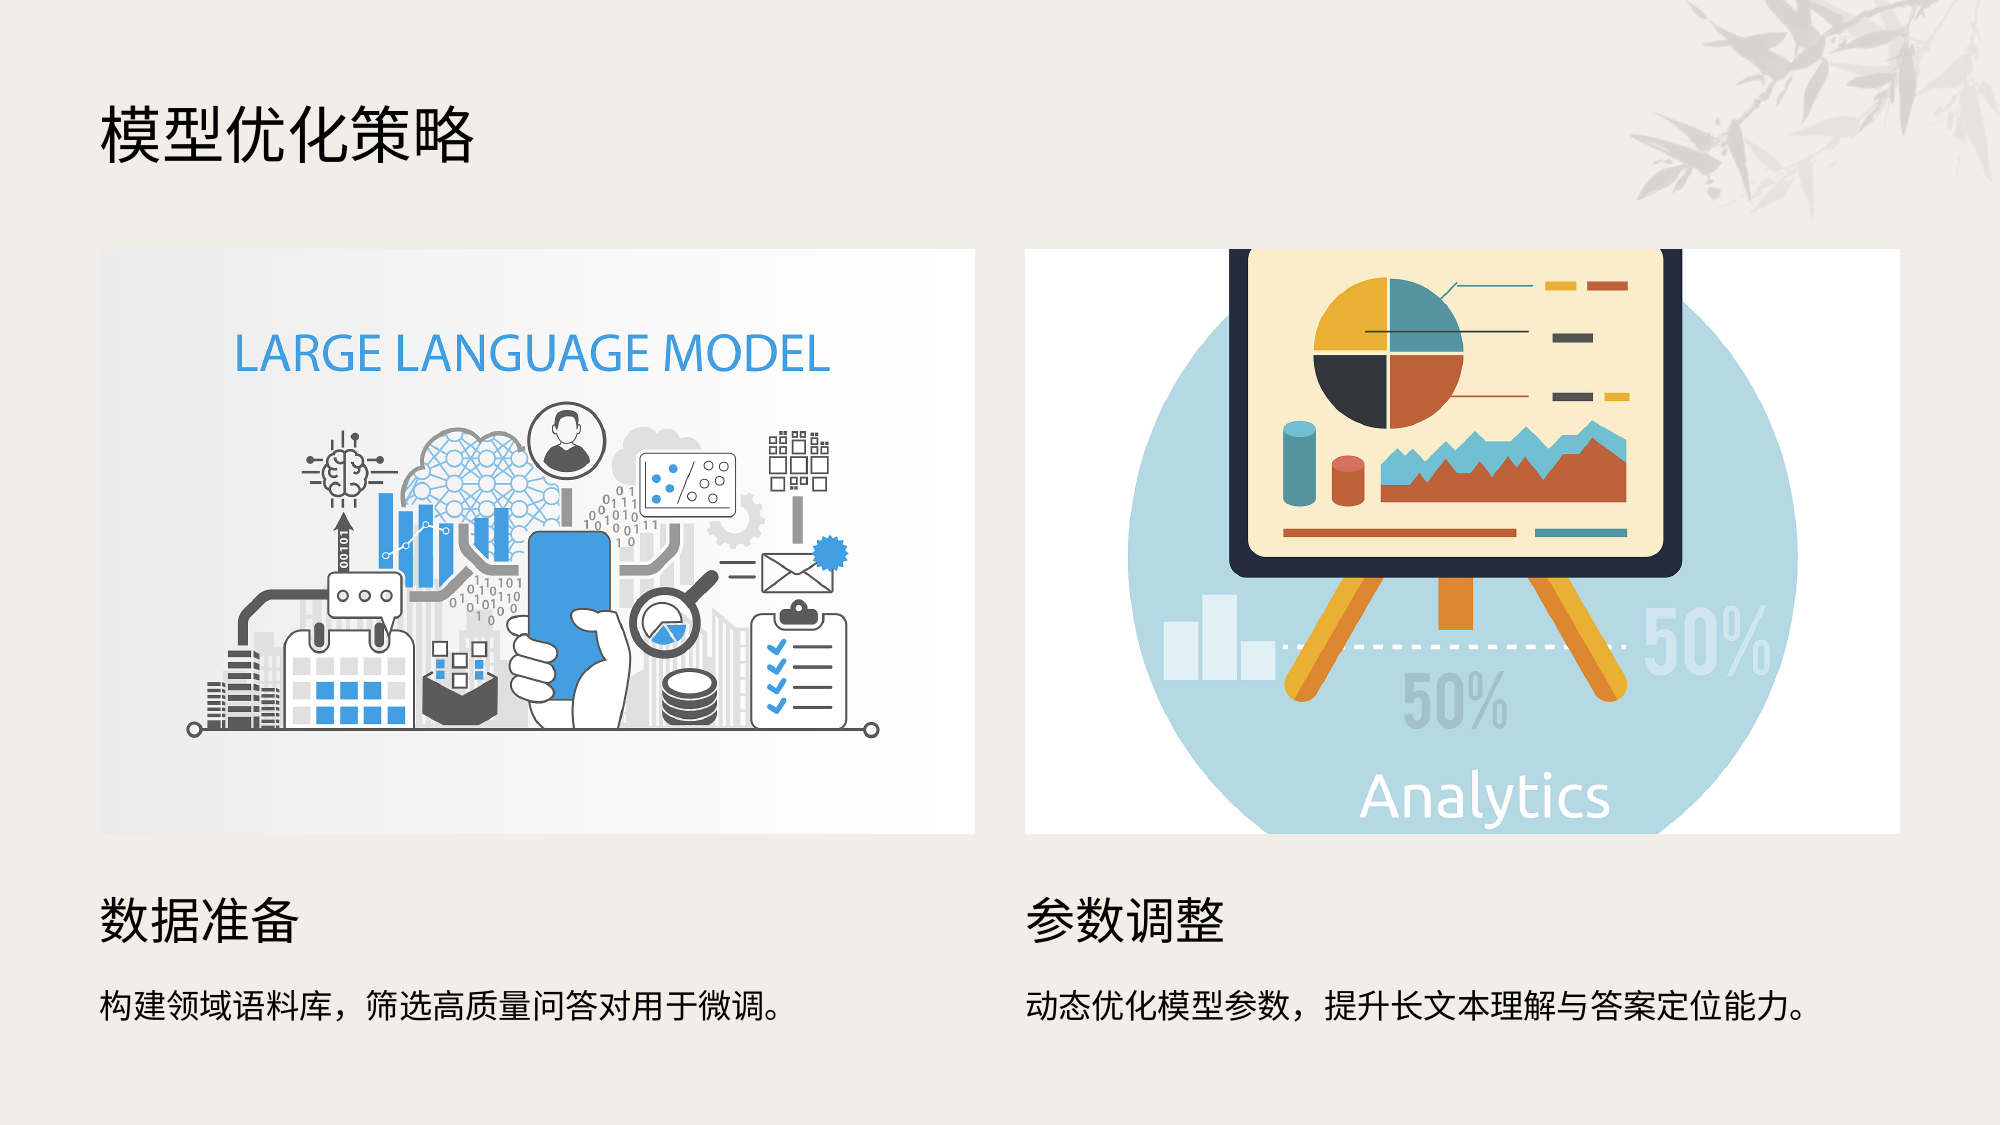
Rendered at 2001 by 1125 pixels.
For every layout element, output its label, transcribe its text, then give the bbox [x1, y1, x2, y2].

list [99, 249, 975, 834]
title 模型优化策略 [99, 87, 1900, 188]
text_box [99, 249, 1900, 1025]
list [1024, 249, 1901, 834]
